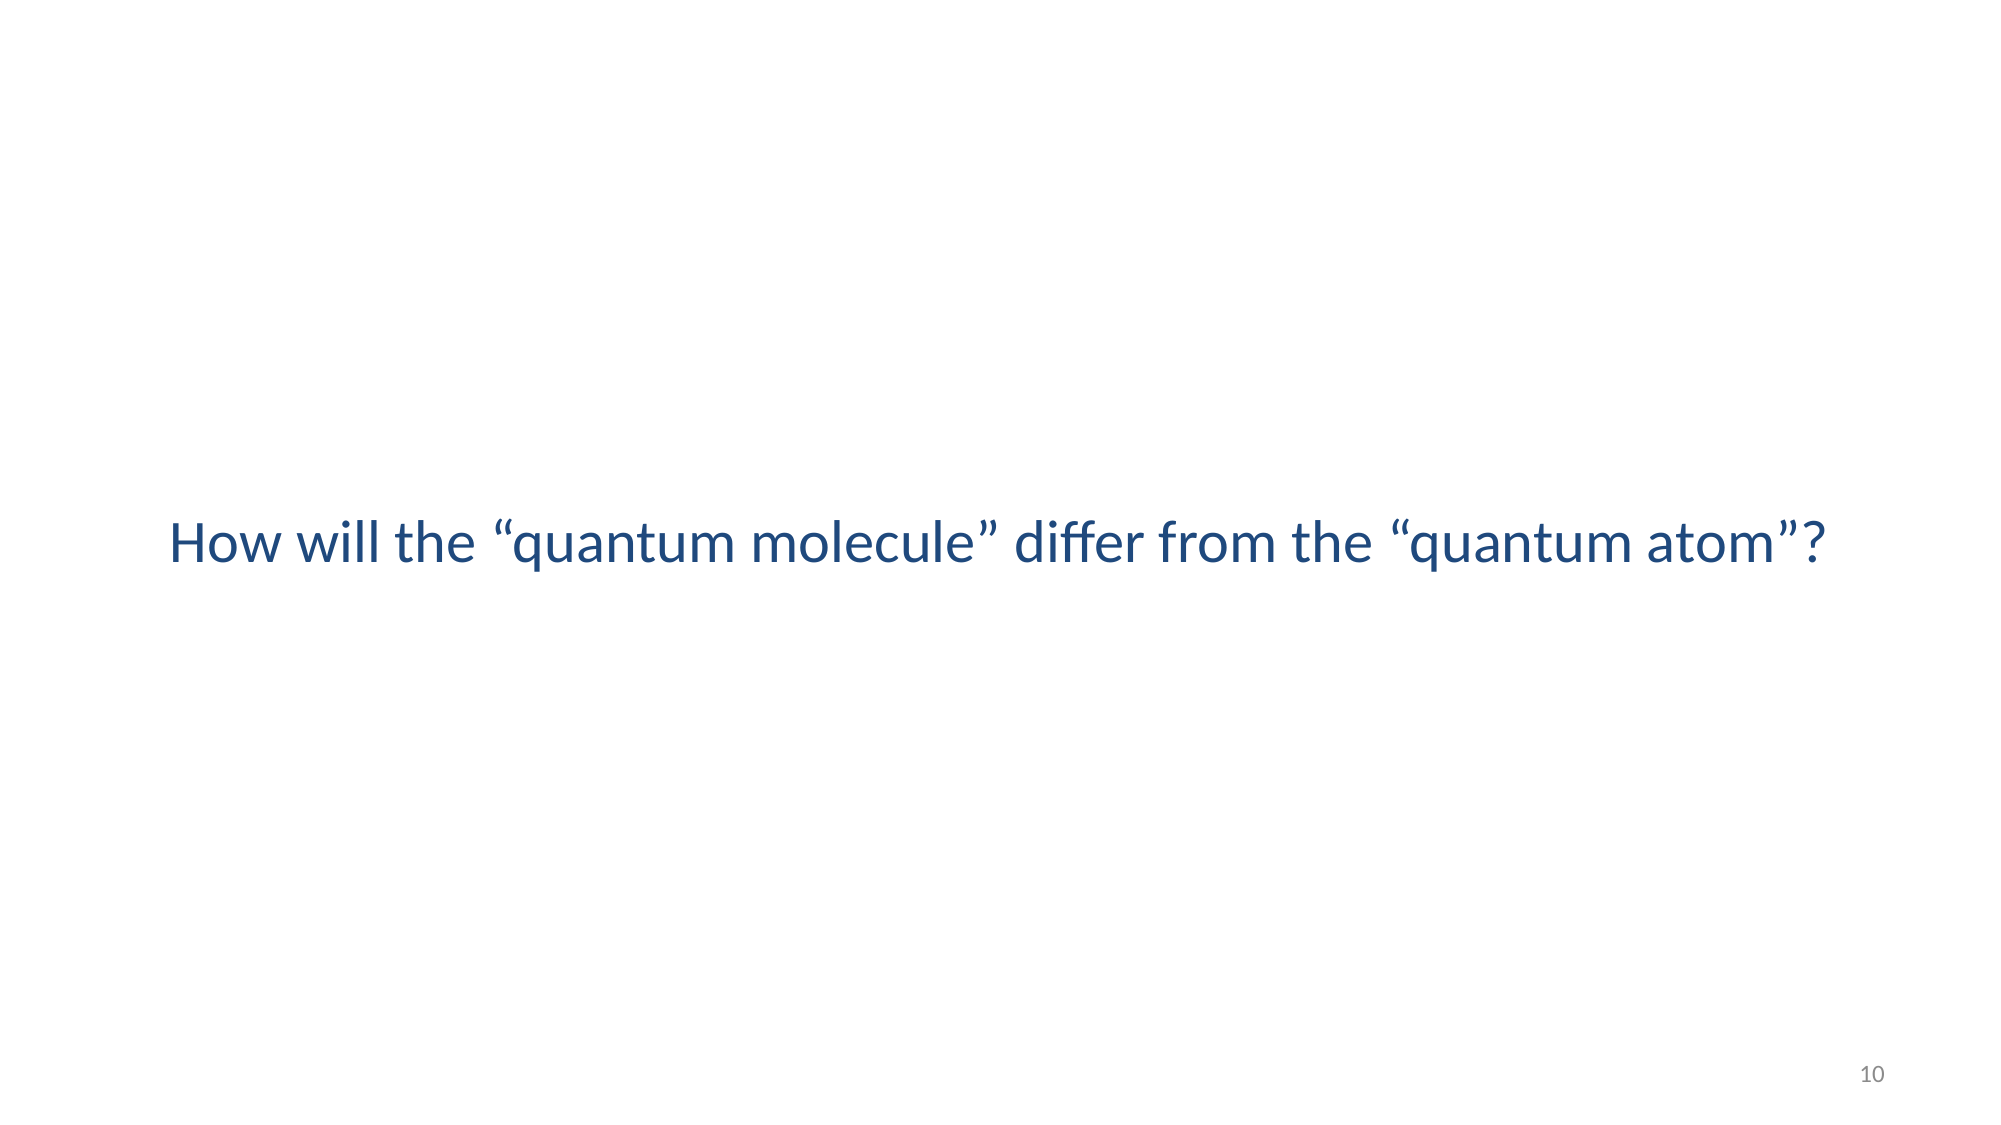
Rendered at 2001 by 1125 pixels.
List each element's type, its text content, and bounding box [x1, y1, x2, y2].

slide_number 10 [1433, 1042, 1900, 1103]
title How will the “quantum molecule” differ from the “quantum atom”? [99, 444, 1900, 632]
